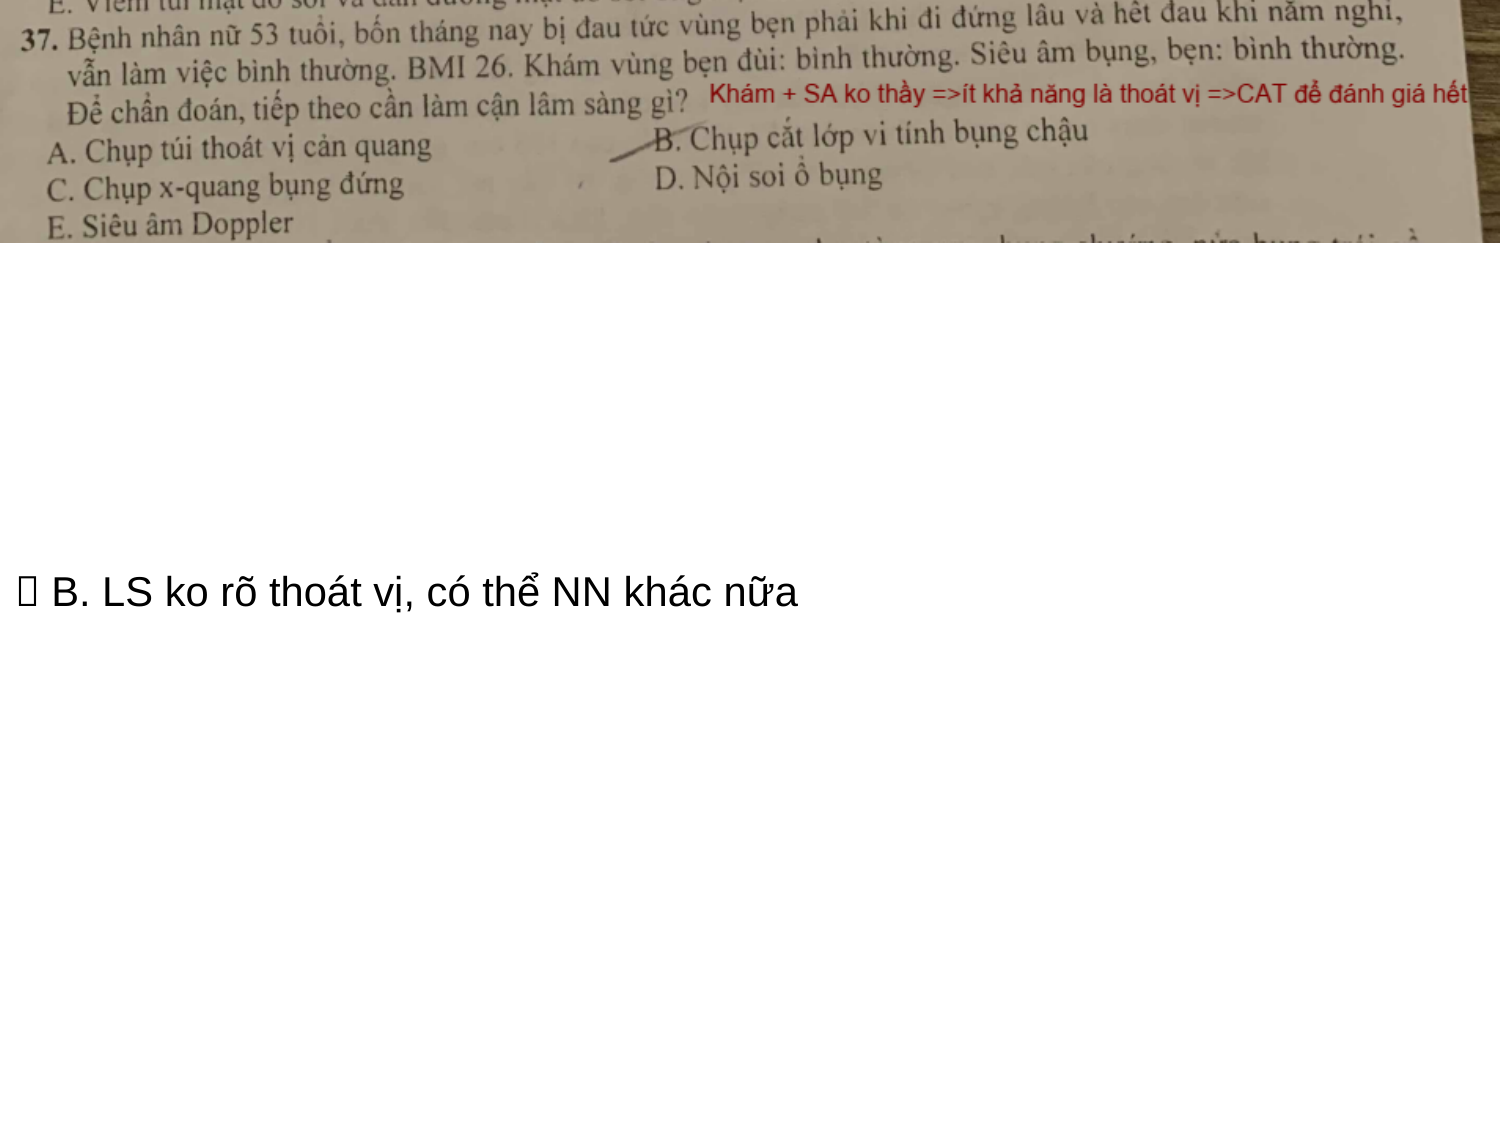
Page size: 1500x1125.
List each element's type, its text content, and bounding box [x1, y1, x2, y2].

subtitle  B. LS ko rõ thoát vị, có thể NN khác nữa [0, 562, 1500, 1094]
picture [0, 0, 1500, 243]
